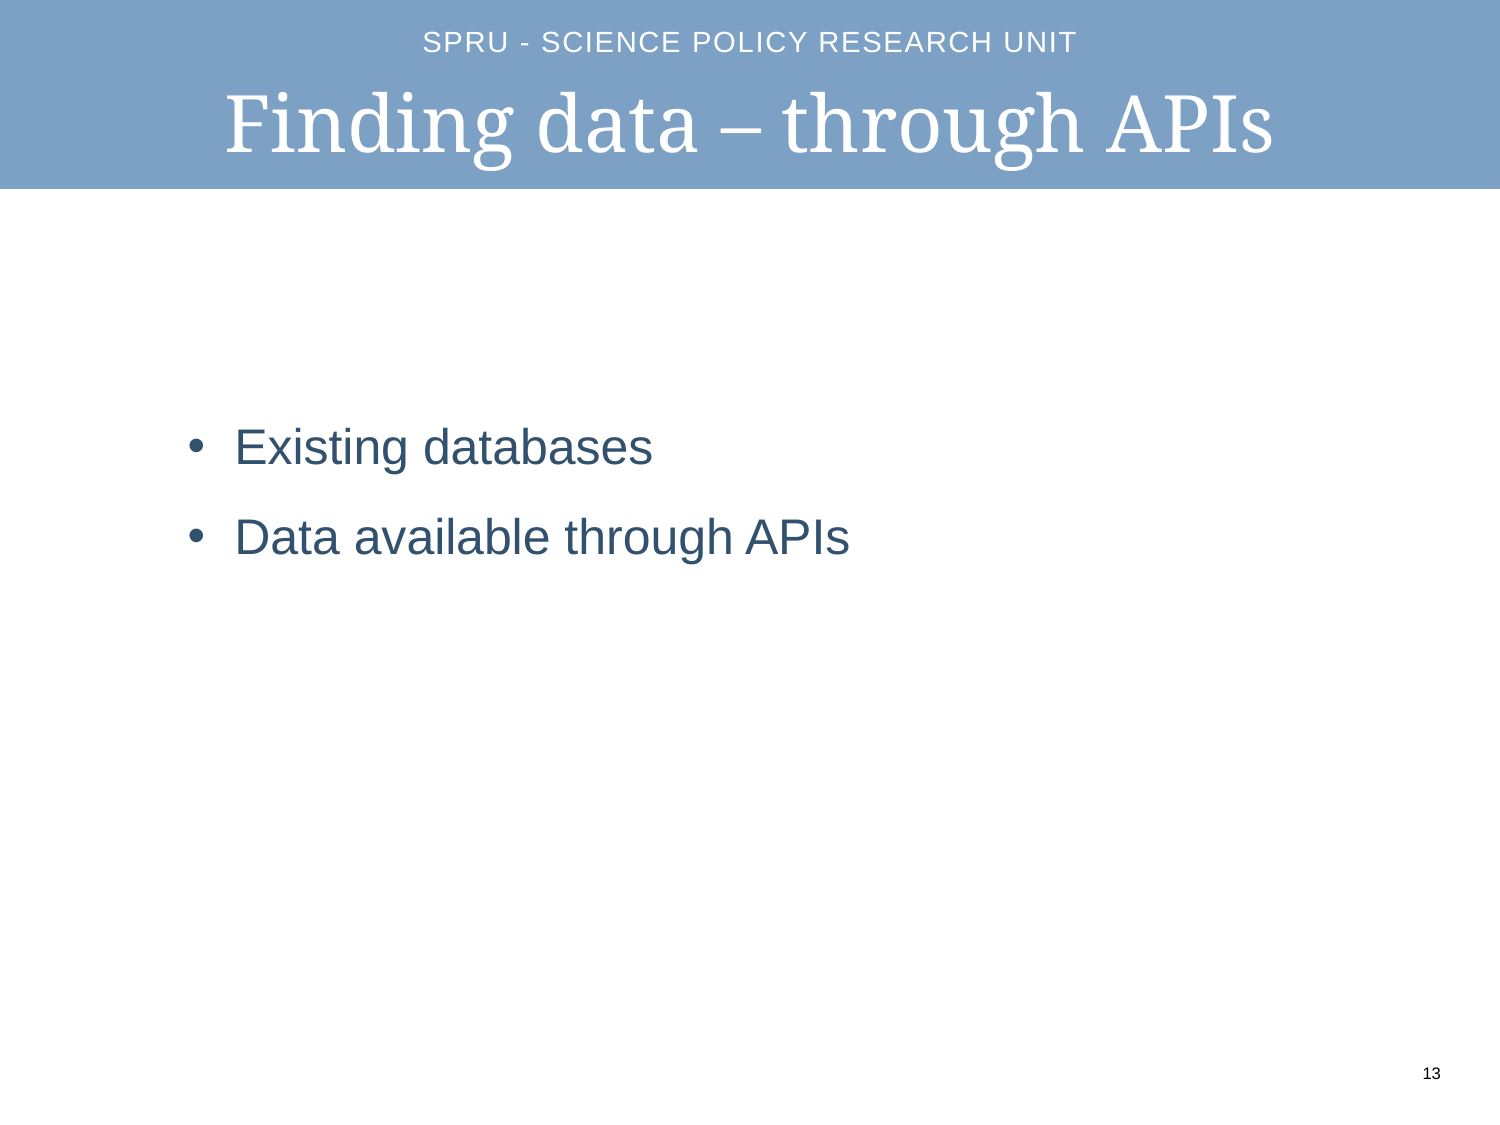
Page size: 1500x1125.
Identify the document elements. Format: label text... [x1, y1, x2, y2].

subtitle Existing databases Data available through APIs Data you retrieve directly from digital sources (webpages) [187, 401, 1313, 786]
title Finding data – through APIs [59, 68, 1441, 185]
